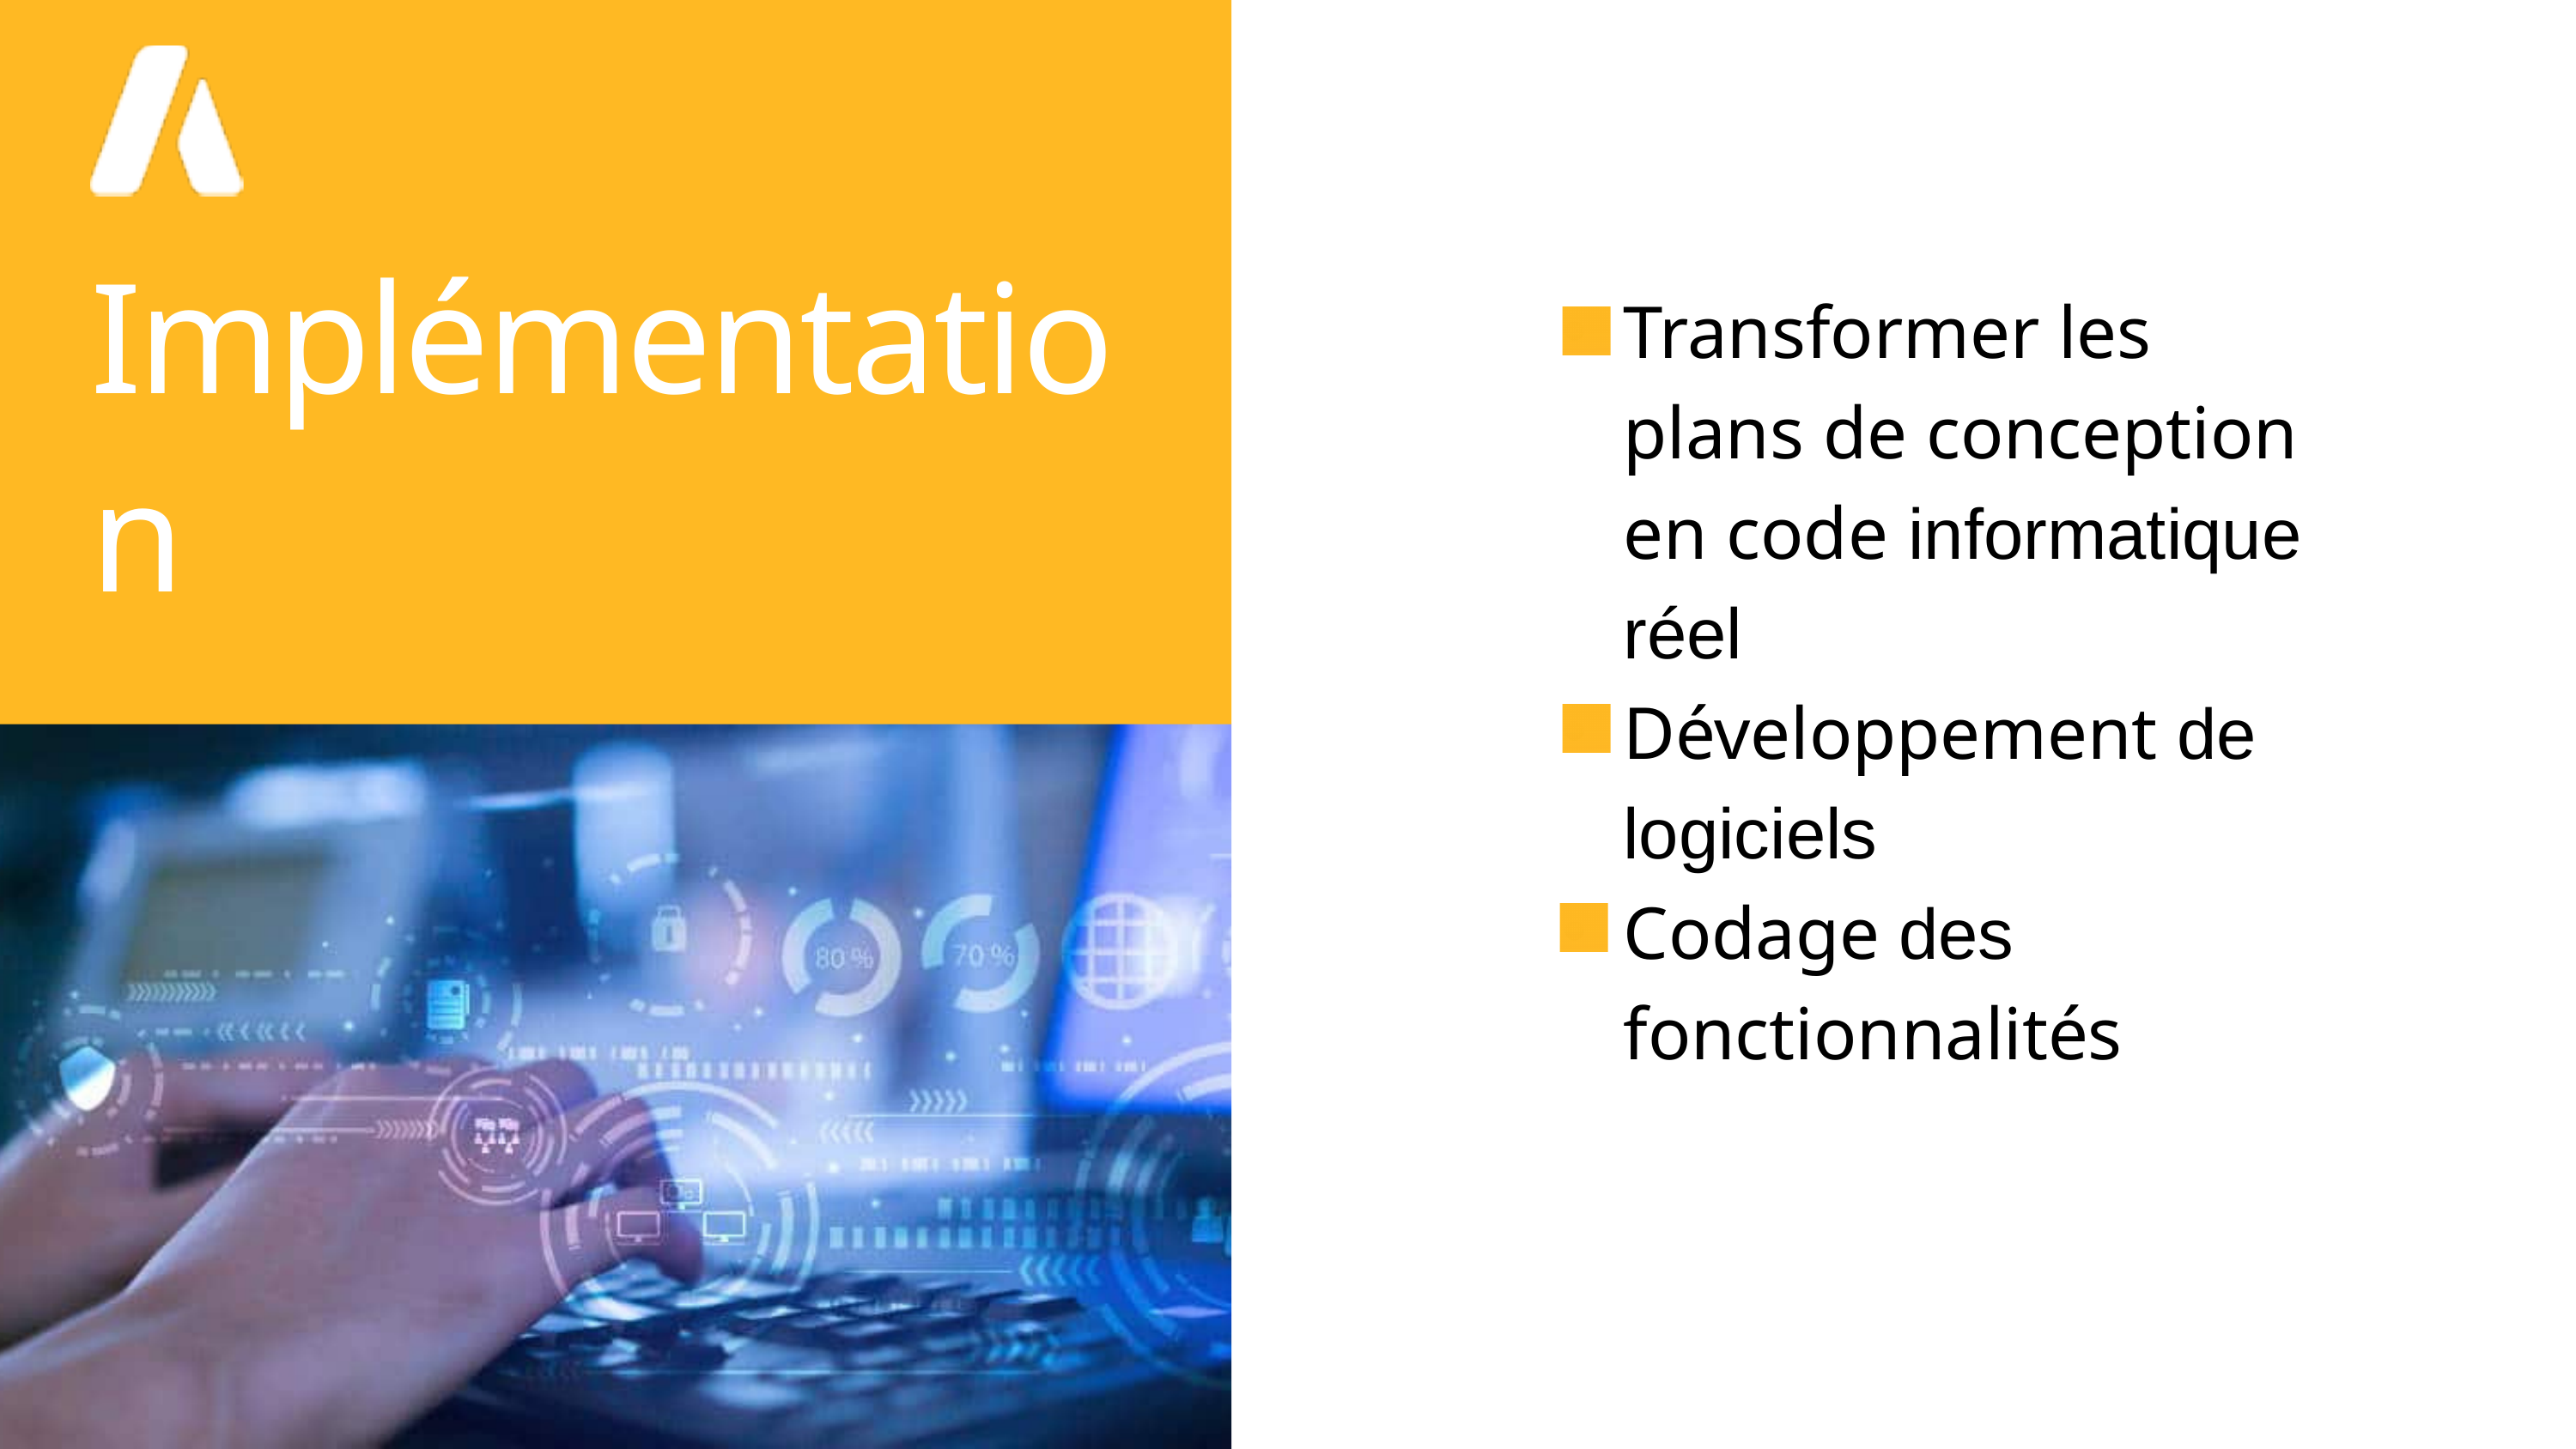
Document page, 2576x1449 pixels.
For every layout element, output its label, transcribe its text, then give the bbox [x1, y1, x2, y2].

text_box Implémentation [89, 227, 1182, 622]
text_box [89, 45, 244, 197]
text_box Transformer les plans de conception en code informatique réel Développement de logiciels Codage des fonctionnalités [1501, 272, 2316, 1174]
text_box [1559, 903, 1608, 952]
text_box [1562, 306, 1611, 355]
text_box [0, 724, 1232, 1449]
text_box [1562, 704, 1611, 753]
text_box [0, 0, 1232, 724]
